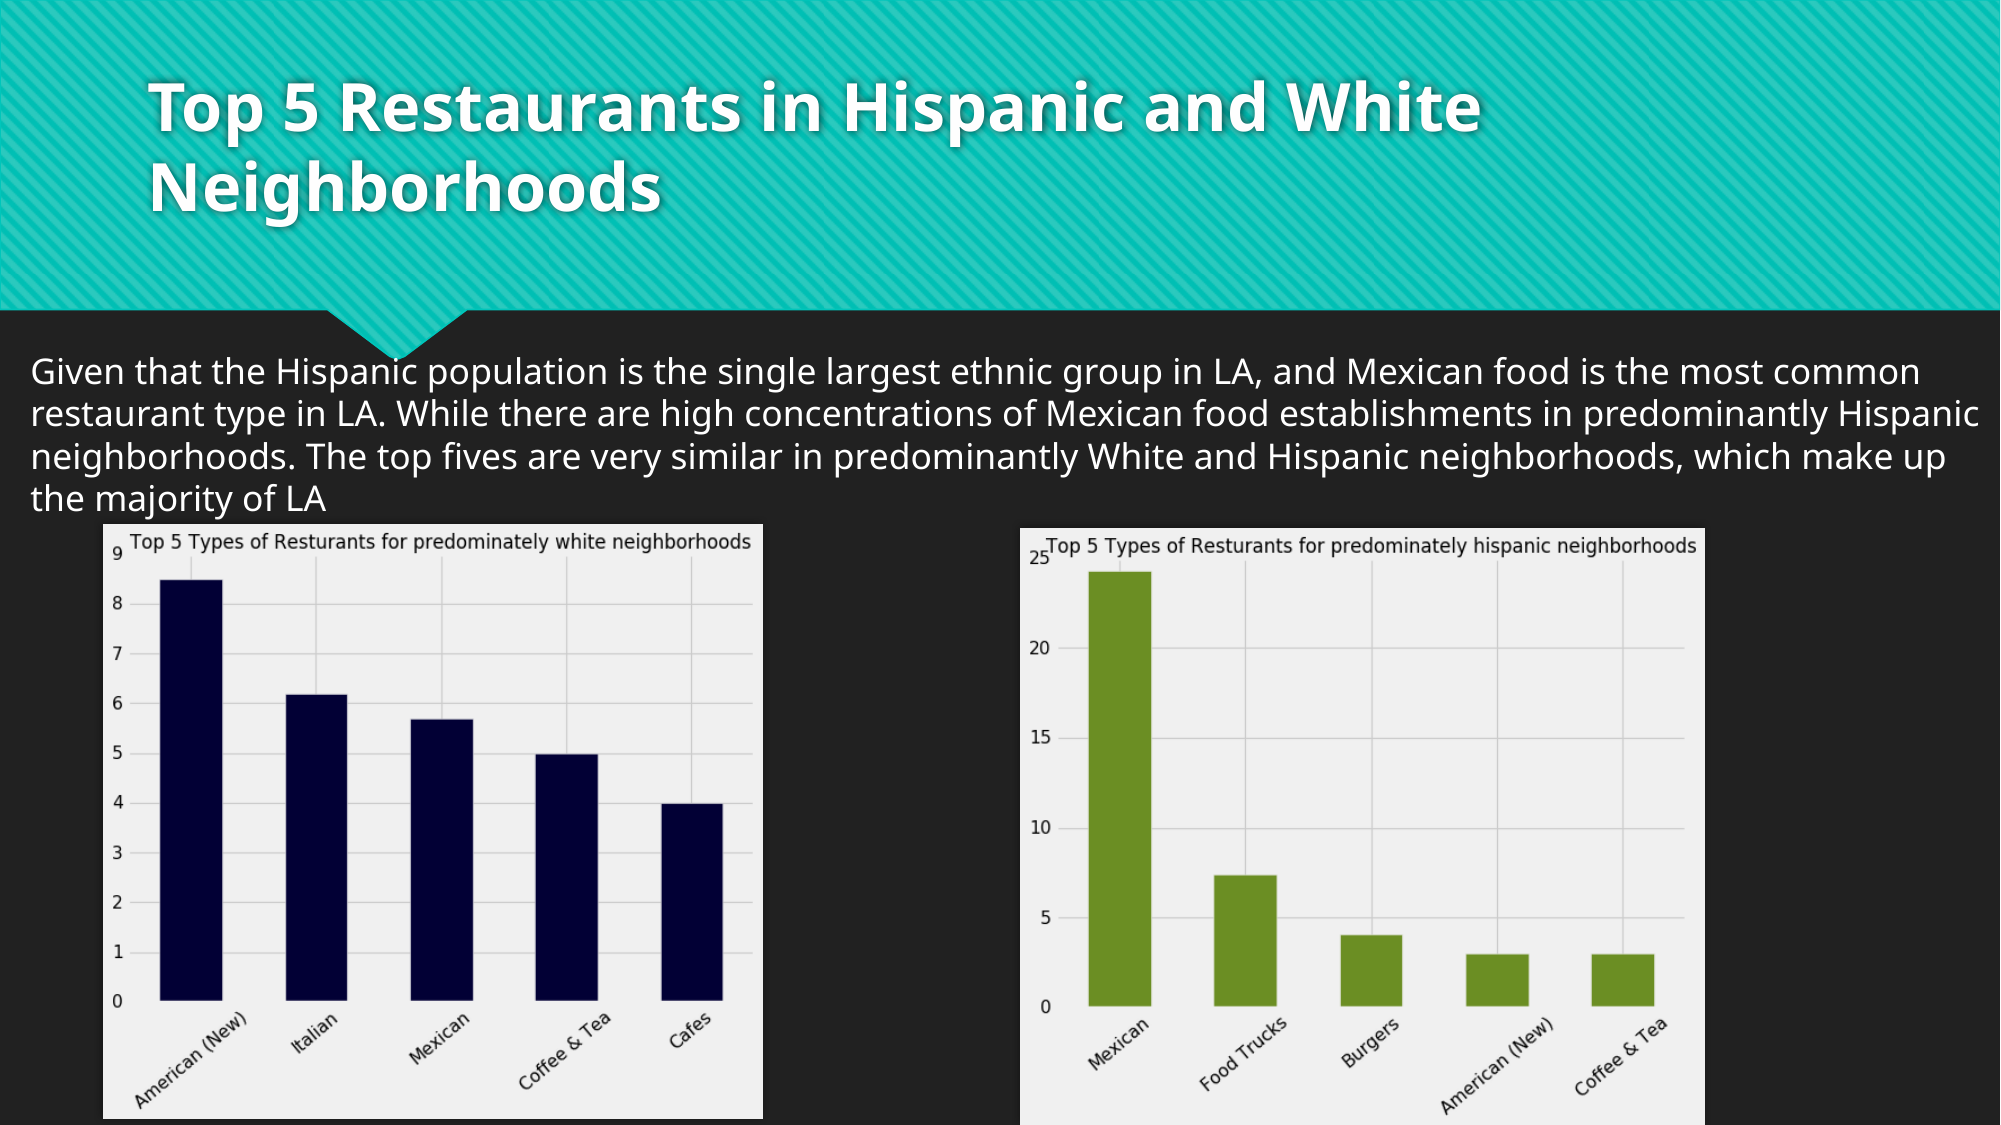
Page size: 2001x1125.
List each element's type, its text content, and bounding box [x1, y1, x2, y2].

title Top 5 Restaurants in Hispanic and White Neighborhoods [132, 73, 1868, 233]
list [102, 524, 763, 1119]
text_box Given that the Hispanic population is the single largest ethnic group in LA, and Mexican food is the most common restaurant type in LA. While there are high concentrations of Mexican food establishments in predominantly Hispanic neighborhoods. The top fives are very similar in predominantly White and Hispanic neighborhoods, which make up the majority of LA [15, 341, 2000, 527]
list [1020, 527, 1705, 1125]
